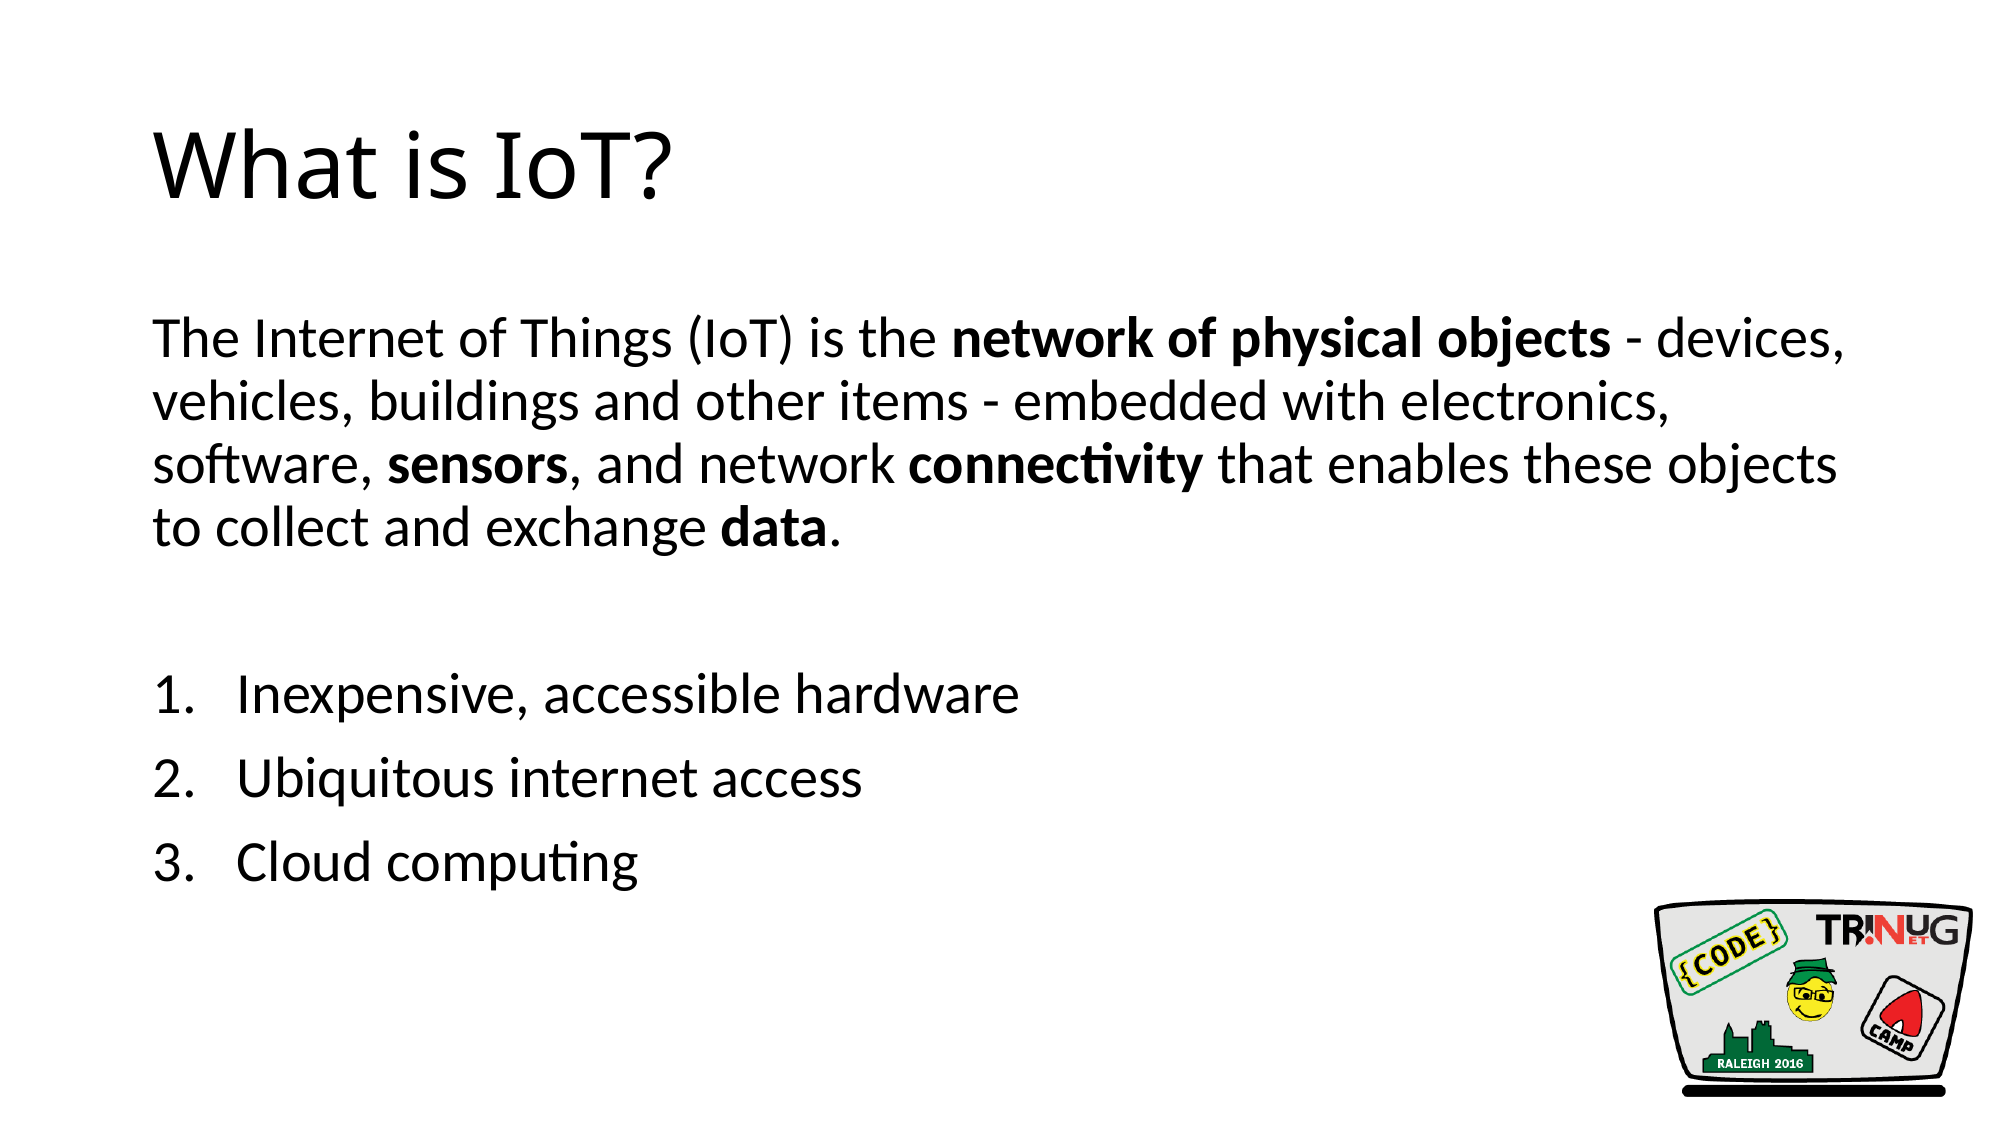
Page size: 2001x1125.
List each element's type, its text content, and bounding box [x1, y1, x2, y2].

title What is IoT? [137, 59, 1863, 278]
picture [1654, 899, 1973, 1097]
list The Internet of Things (IoT) is the network of physical objects - devices, vehicles, buildings and other items - embedded with electronics, software, sensors, and network connectivity that enables these objects to collect and exchange data. Inexpensive, accessible hardware Ubiquitous internet access Cloud computing [137, 299, 1863, 1014]
